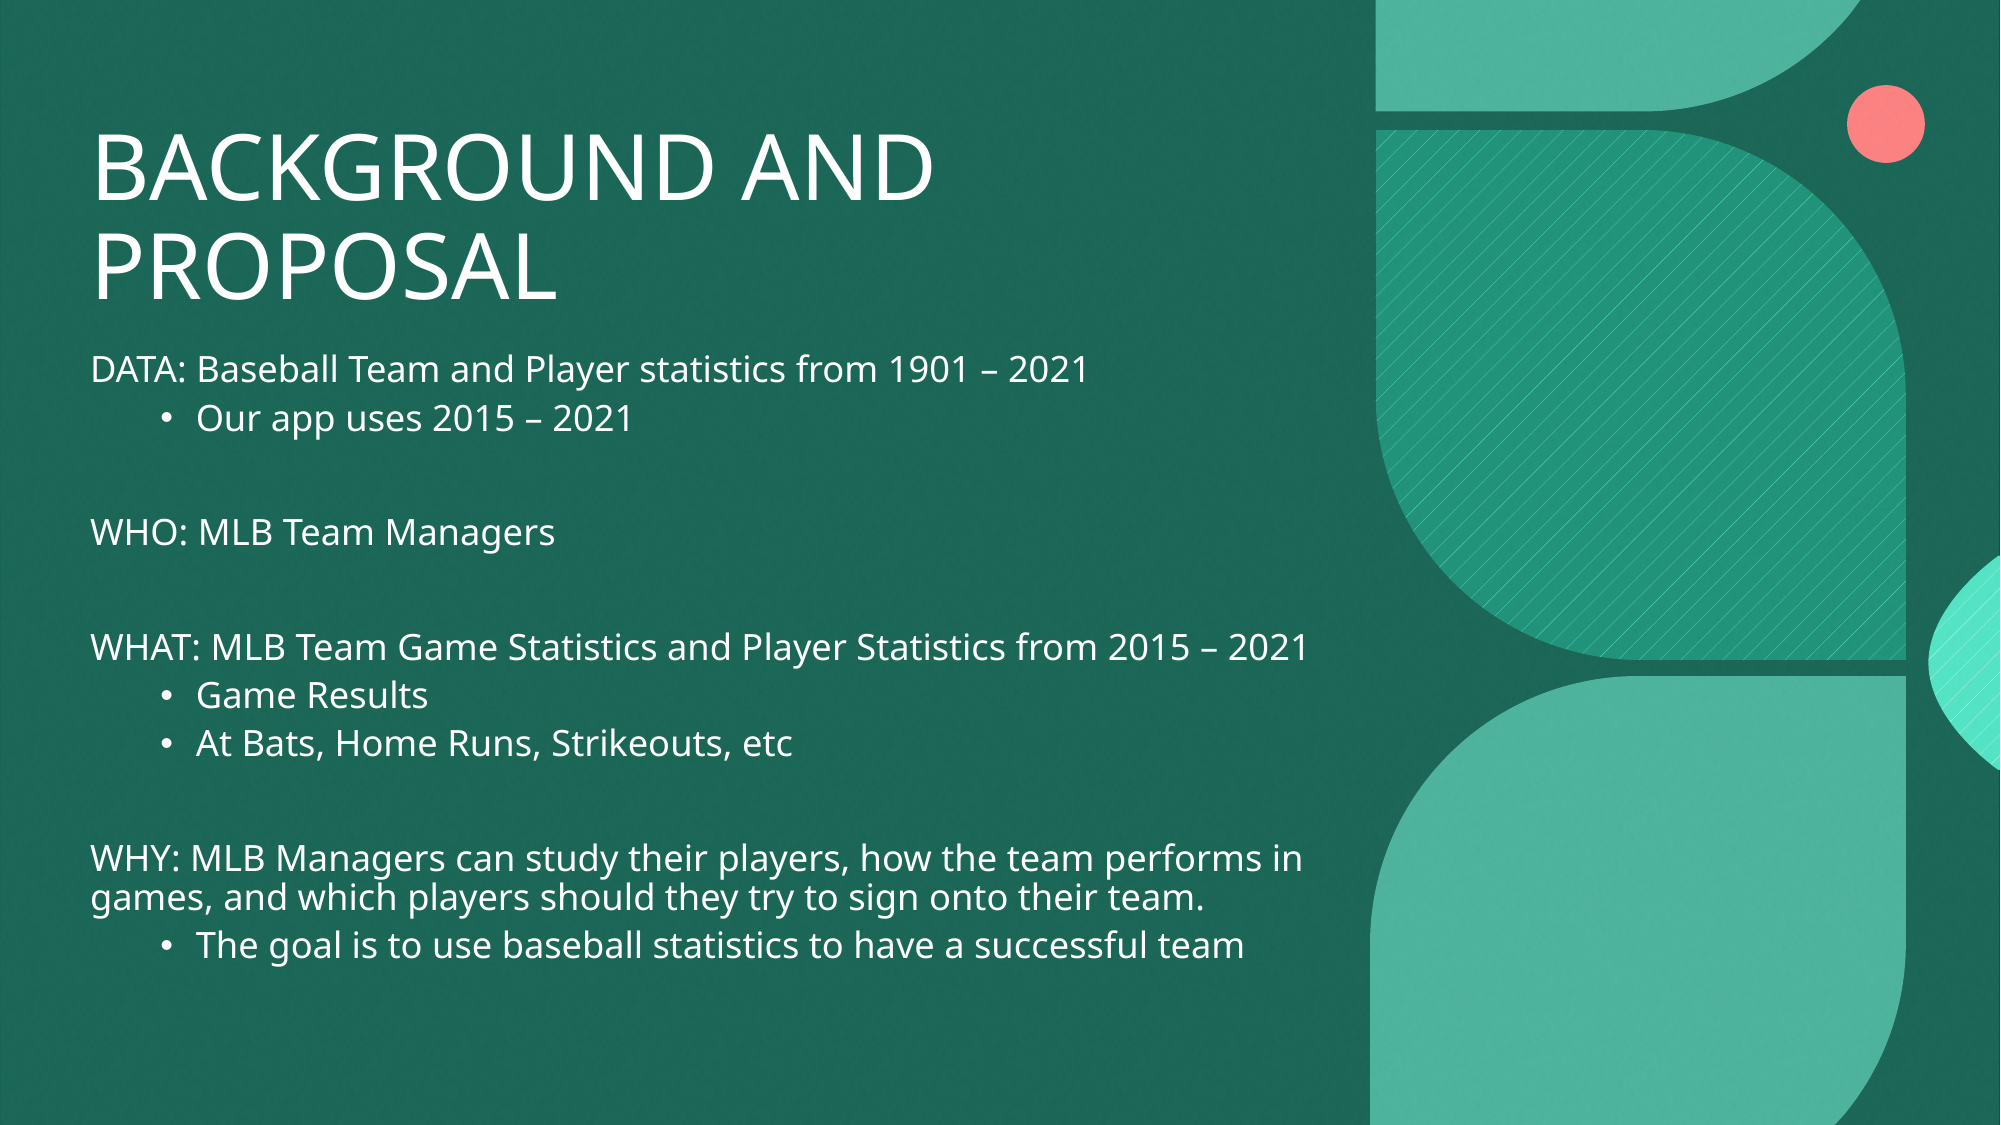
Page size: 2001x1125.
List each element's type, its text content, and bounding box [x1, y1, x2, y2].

title BACKGROUND AND PROPOSAL [75, 109, 1336, 327]
list DATA: Baseball Team and Player statistics from 1901 – 2021 Our app uses 2015 – 2021 WHO: MLB Team Managers WHAT: MLB Team Game Statistics and Player Statistics from 2015 – 2021 Game Results At Bats, Home Runs, Strikeouts, etc WHY: MLB Managers can study their players, how the team performs in games, and which players should they try to sign onto their team. The goal is to use baseball statistics to have a successful team [75, 343, 1336, 1014]
